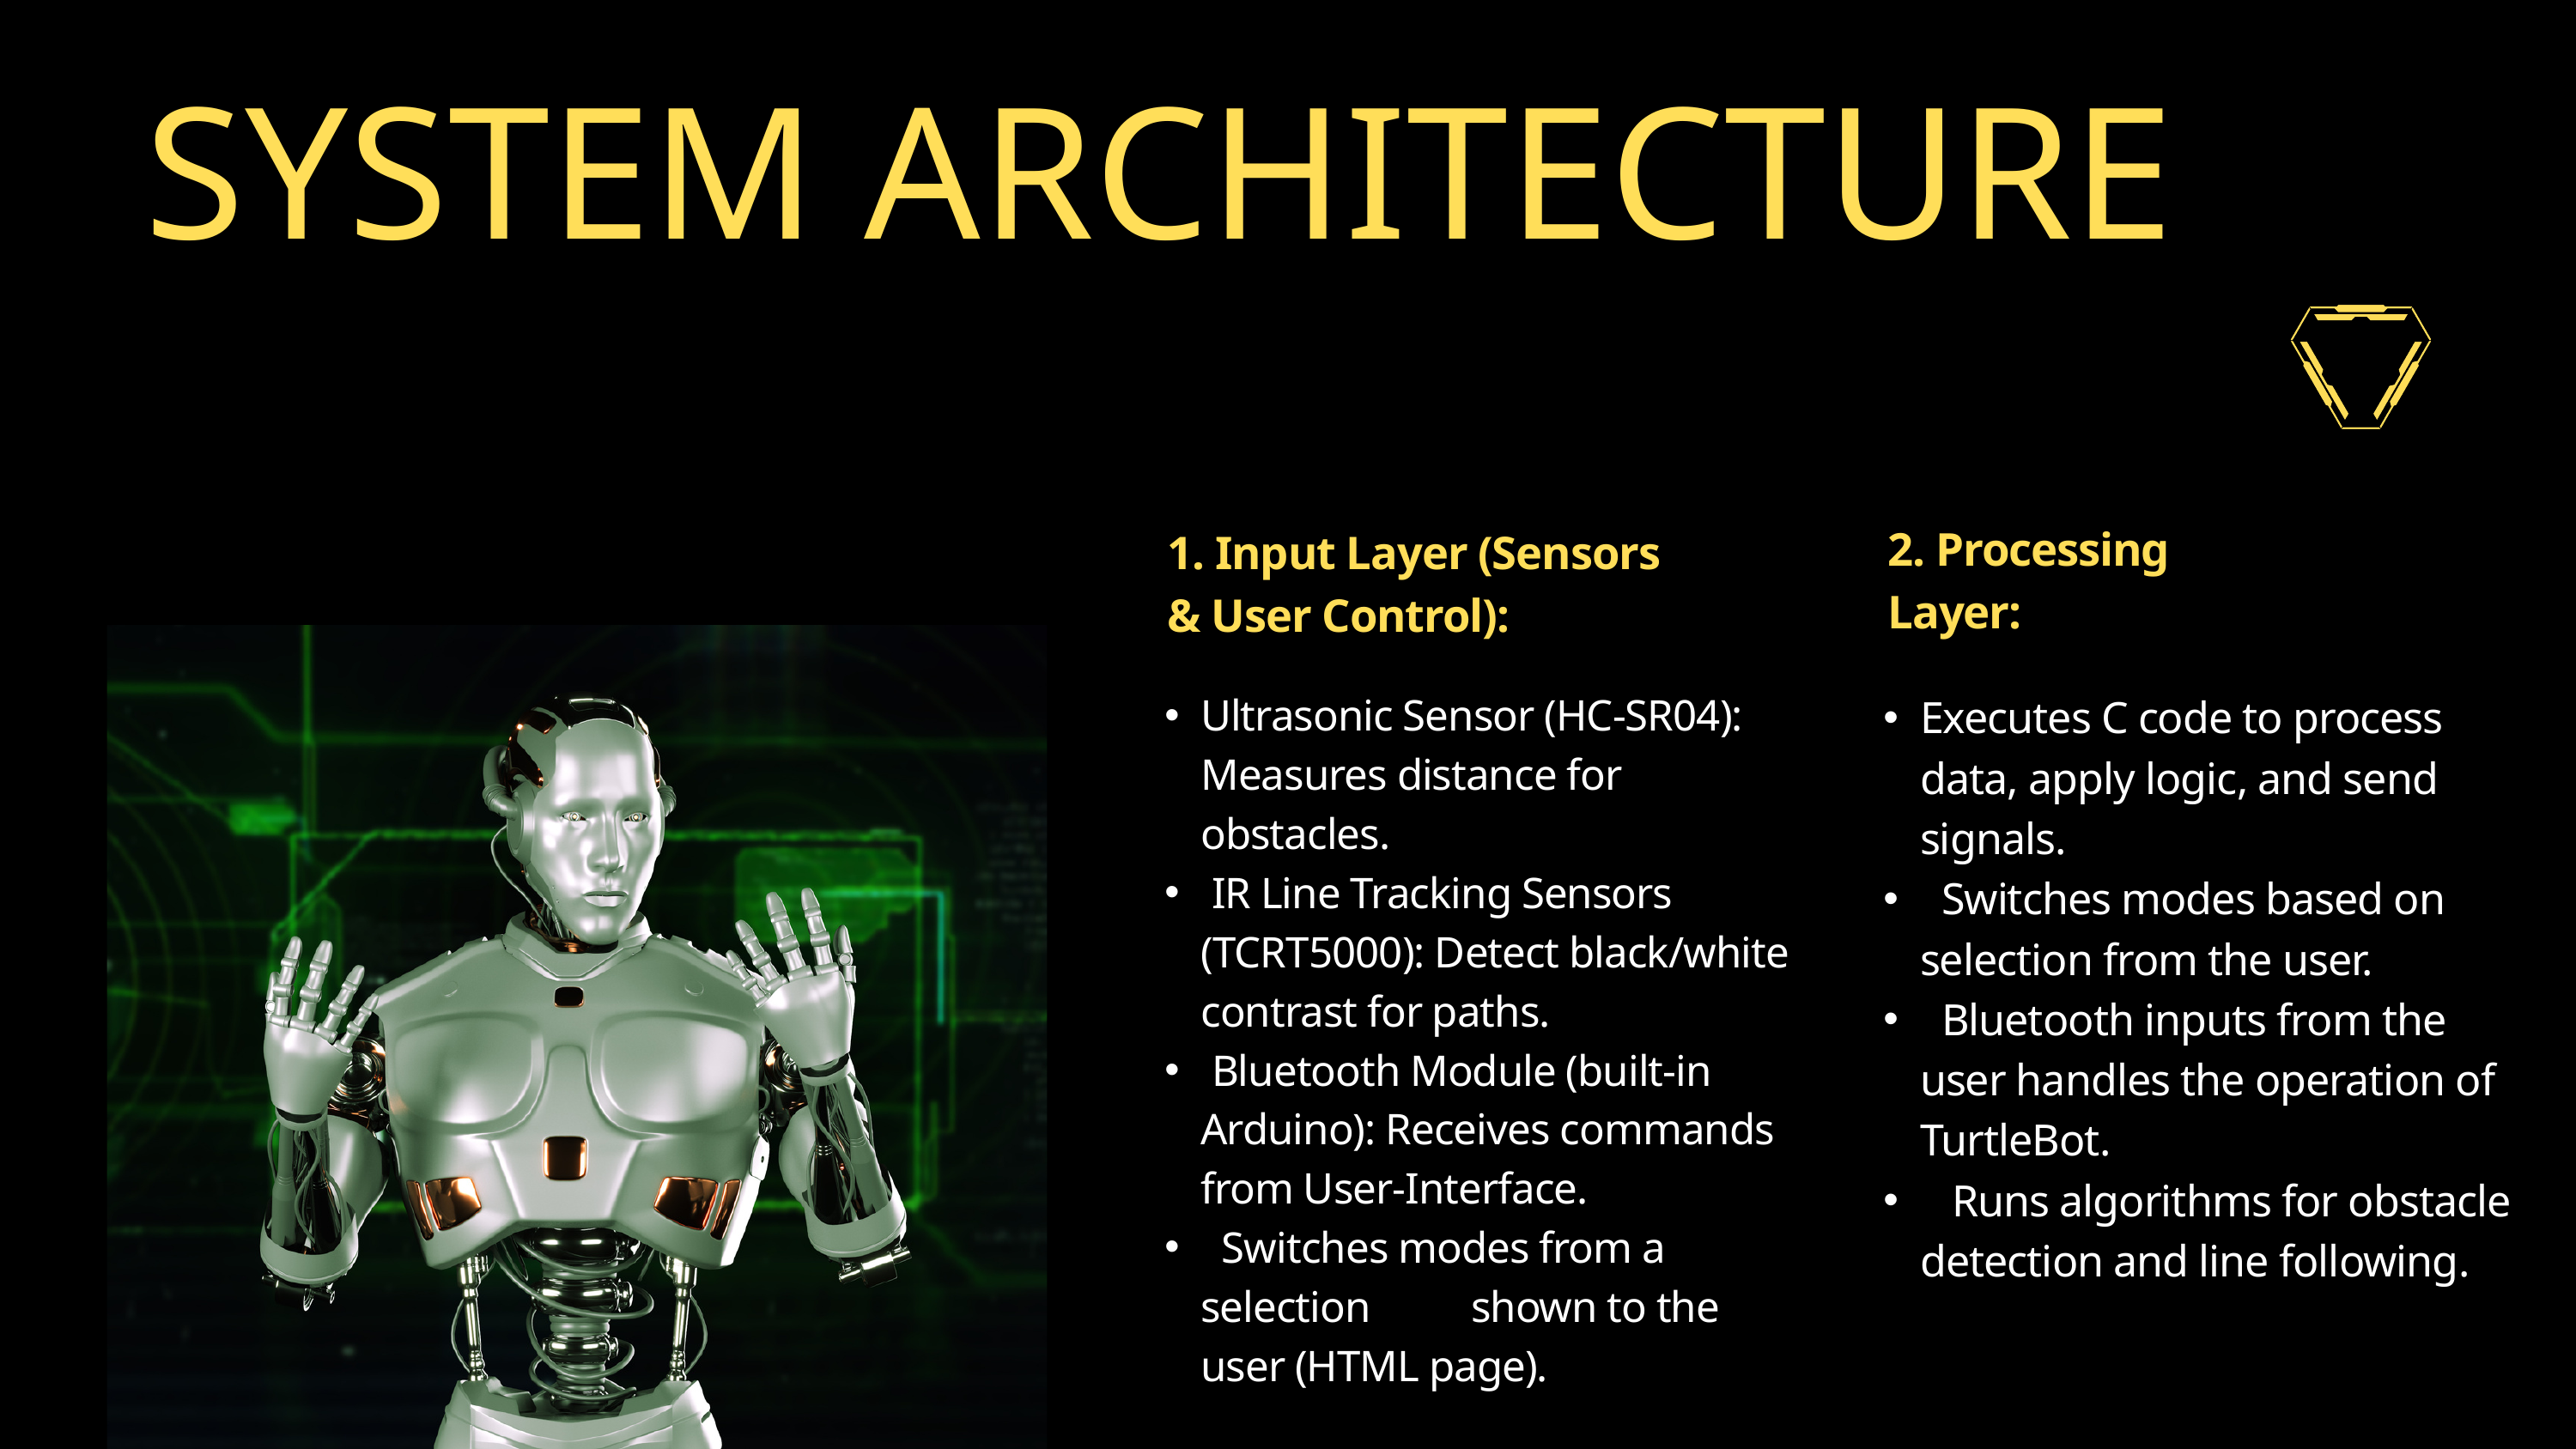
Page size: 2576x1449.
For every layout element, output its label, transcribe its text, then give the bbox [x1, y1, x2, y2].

text_box Ultrasonic Sensor (HC-SR04): Measures distance for obstacles. IR Line Tracking Sensors (TCRT5000): Detect black/white contrast for paths. Bluetooth Module (built-in Arduino): Receives commands from User-Interface. Switches modes from a selection shown to the user (HTML page). [1128, 680, 1807, 1391]
text_box SYSTEM ARCHITECTURE [144, 162, 2190, 389]
text_box 2. Processing Layer: [1887, 512, 2258, 639]
text_box [2290, 305, 2432, 429]
text_box Executes C code to process data, apply logic, and send signals. Switches modes based on selection from the user. Bluetooth inputs from the user handles the operation of TurtleBot. Runs algorithms for obstacle detection and line following. [1846, 682, 2534, 1346]
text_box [106, 625, 1048, 1449]
text_box 1. Input Layer (Sensors & User Control): [1167, 515, 1695, 642]
